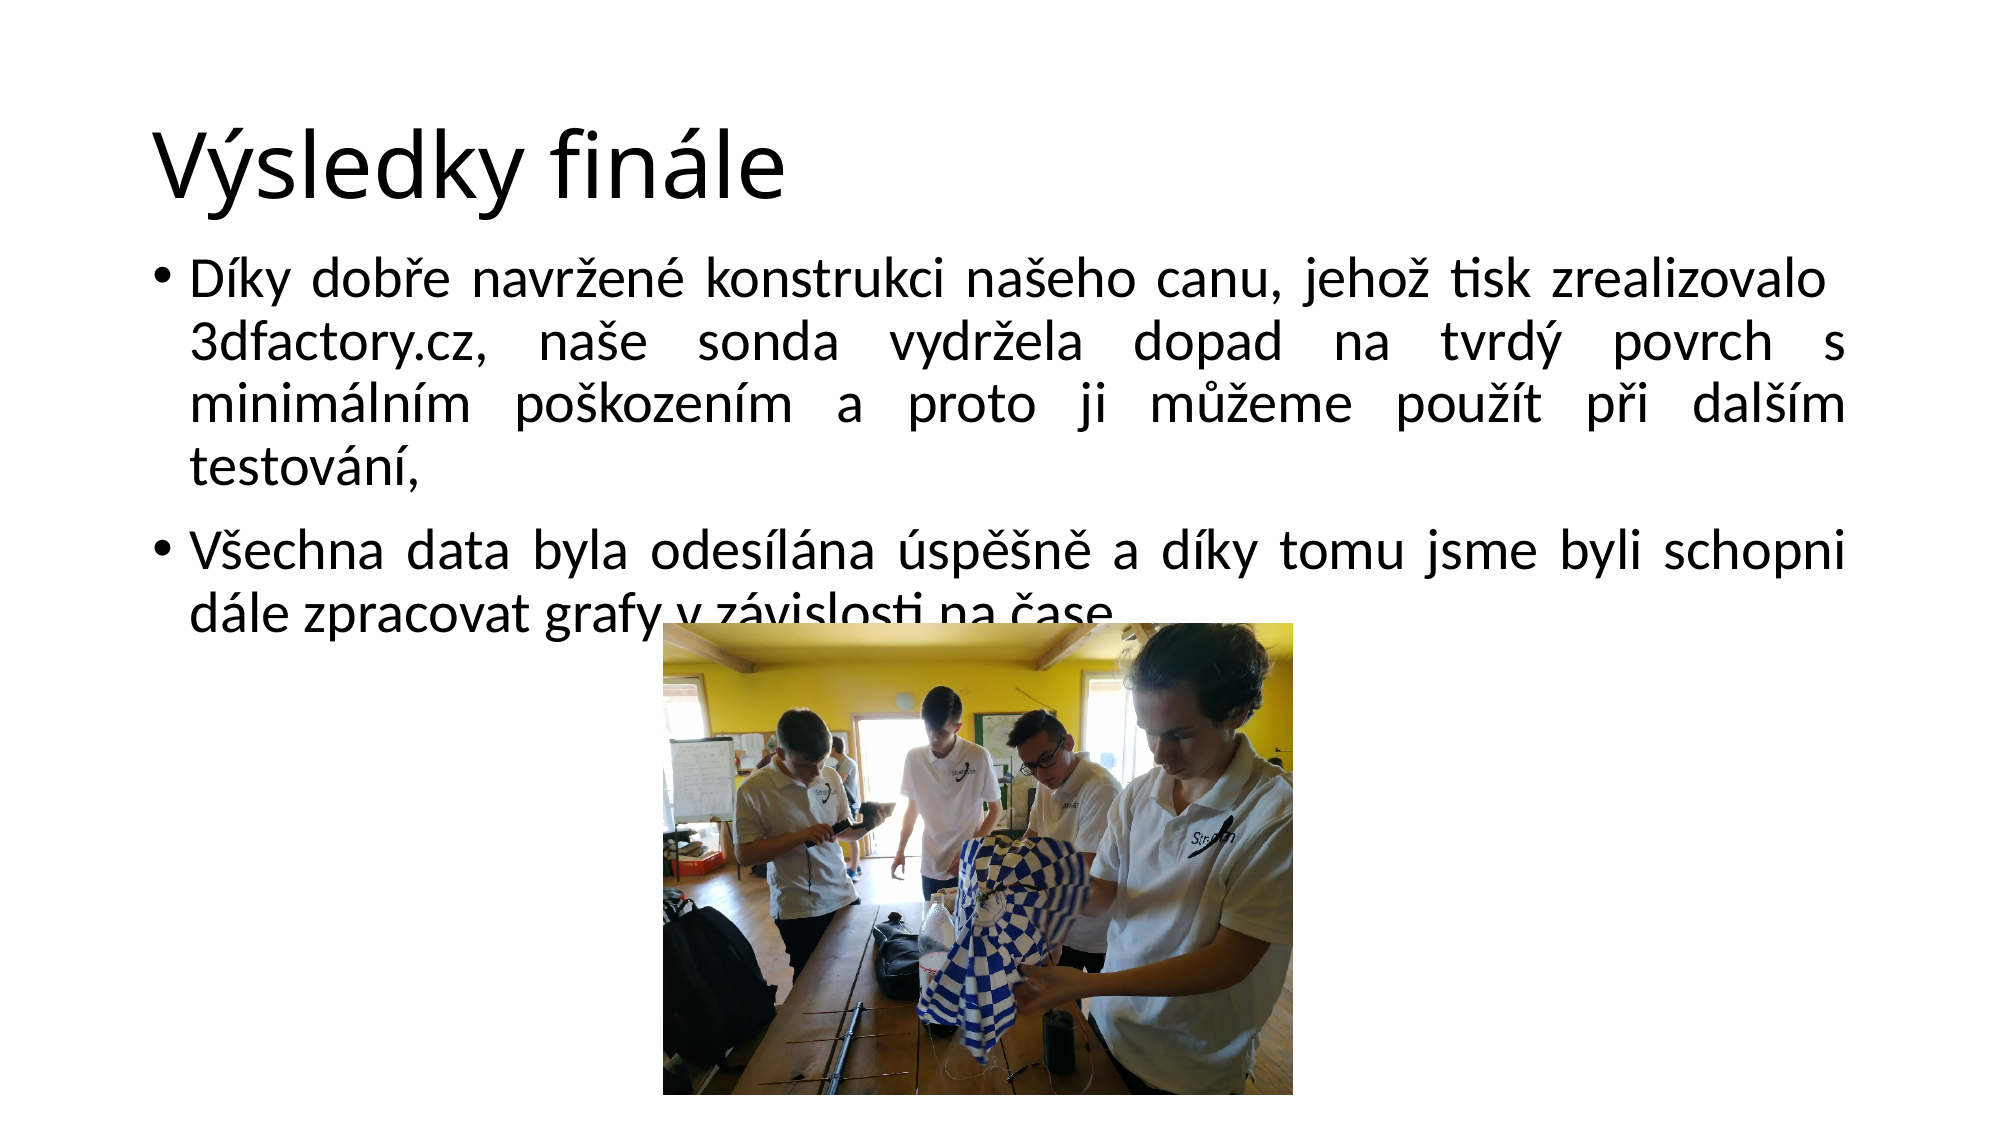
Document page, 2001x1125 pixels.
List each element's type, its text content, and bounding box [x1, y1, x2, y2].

title Výsledky finále [137, 59, 1863, 239]
picture [663, 623, 1293, 1095]
list Díky dobře navržené konstrukci našeho canu, jehož tisk zrealizovalo 3dfactory.cz, naše sonda vydržela dopad na tvrdý povrch s minimálním poškozením a proto ji můžeme použít při dalším testování, Všechna data byla odesílána úspěšně a díky tomu jsme byli schopni dále zpracovat grafy v závislosti na čase. [137, 239, 1863, 654]
